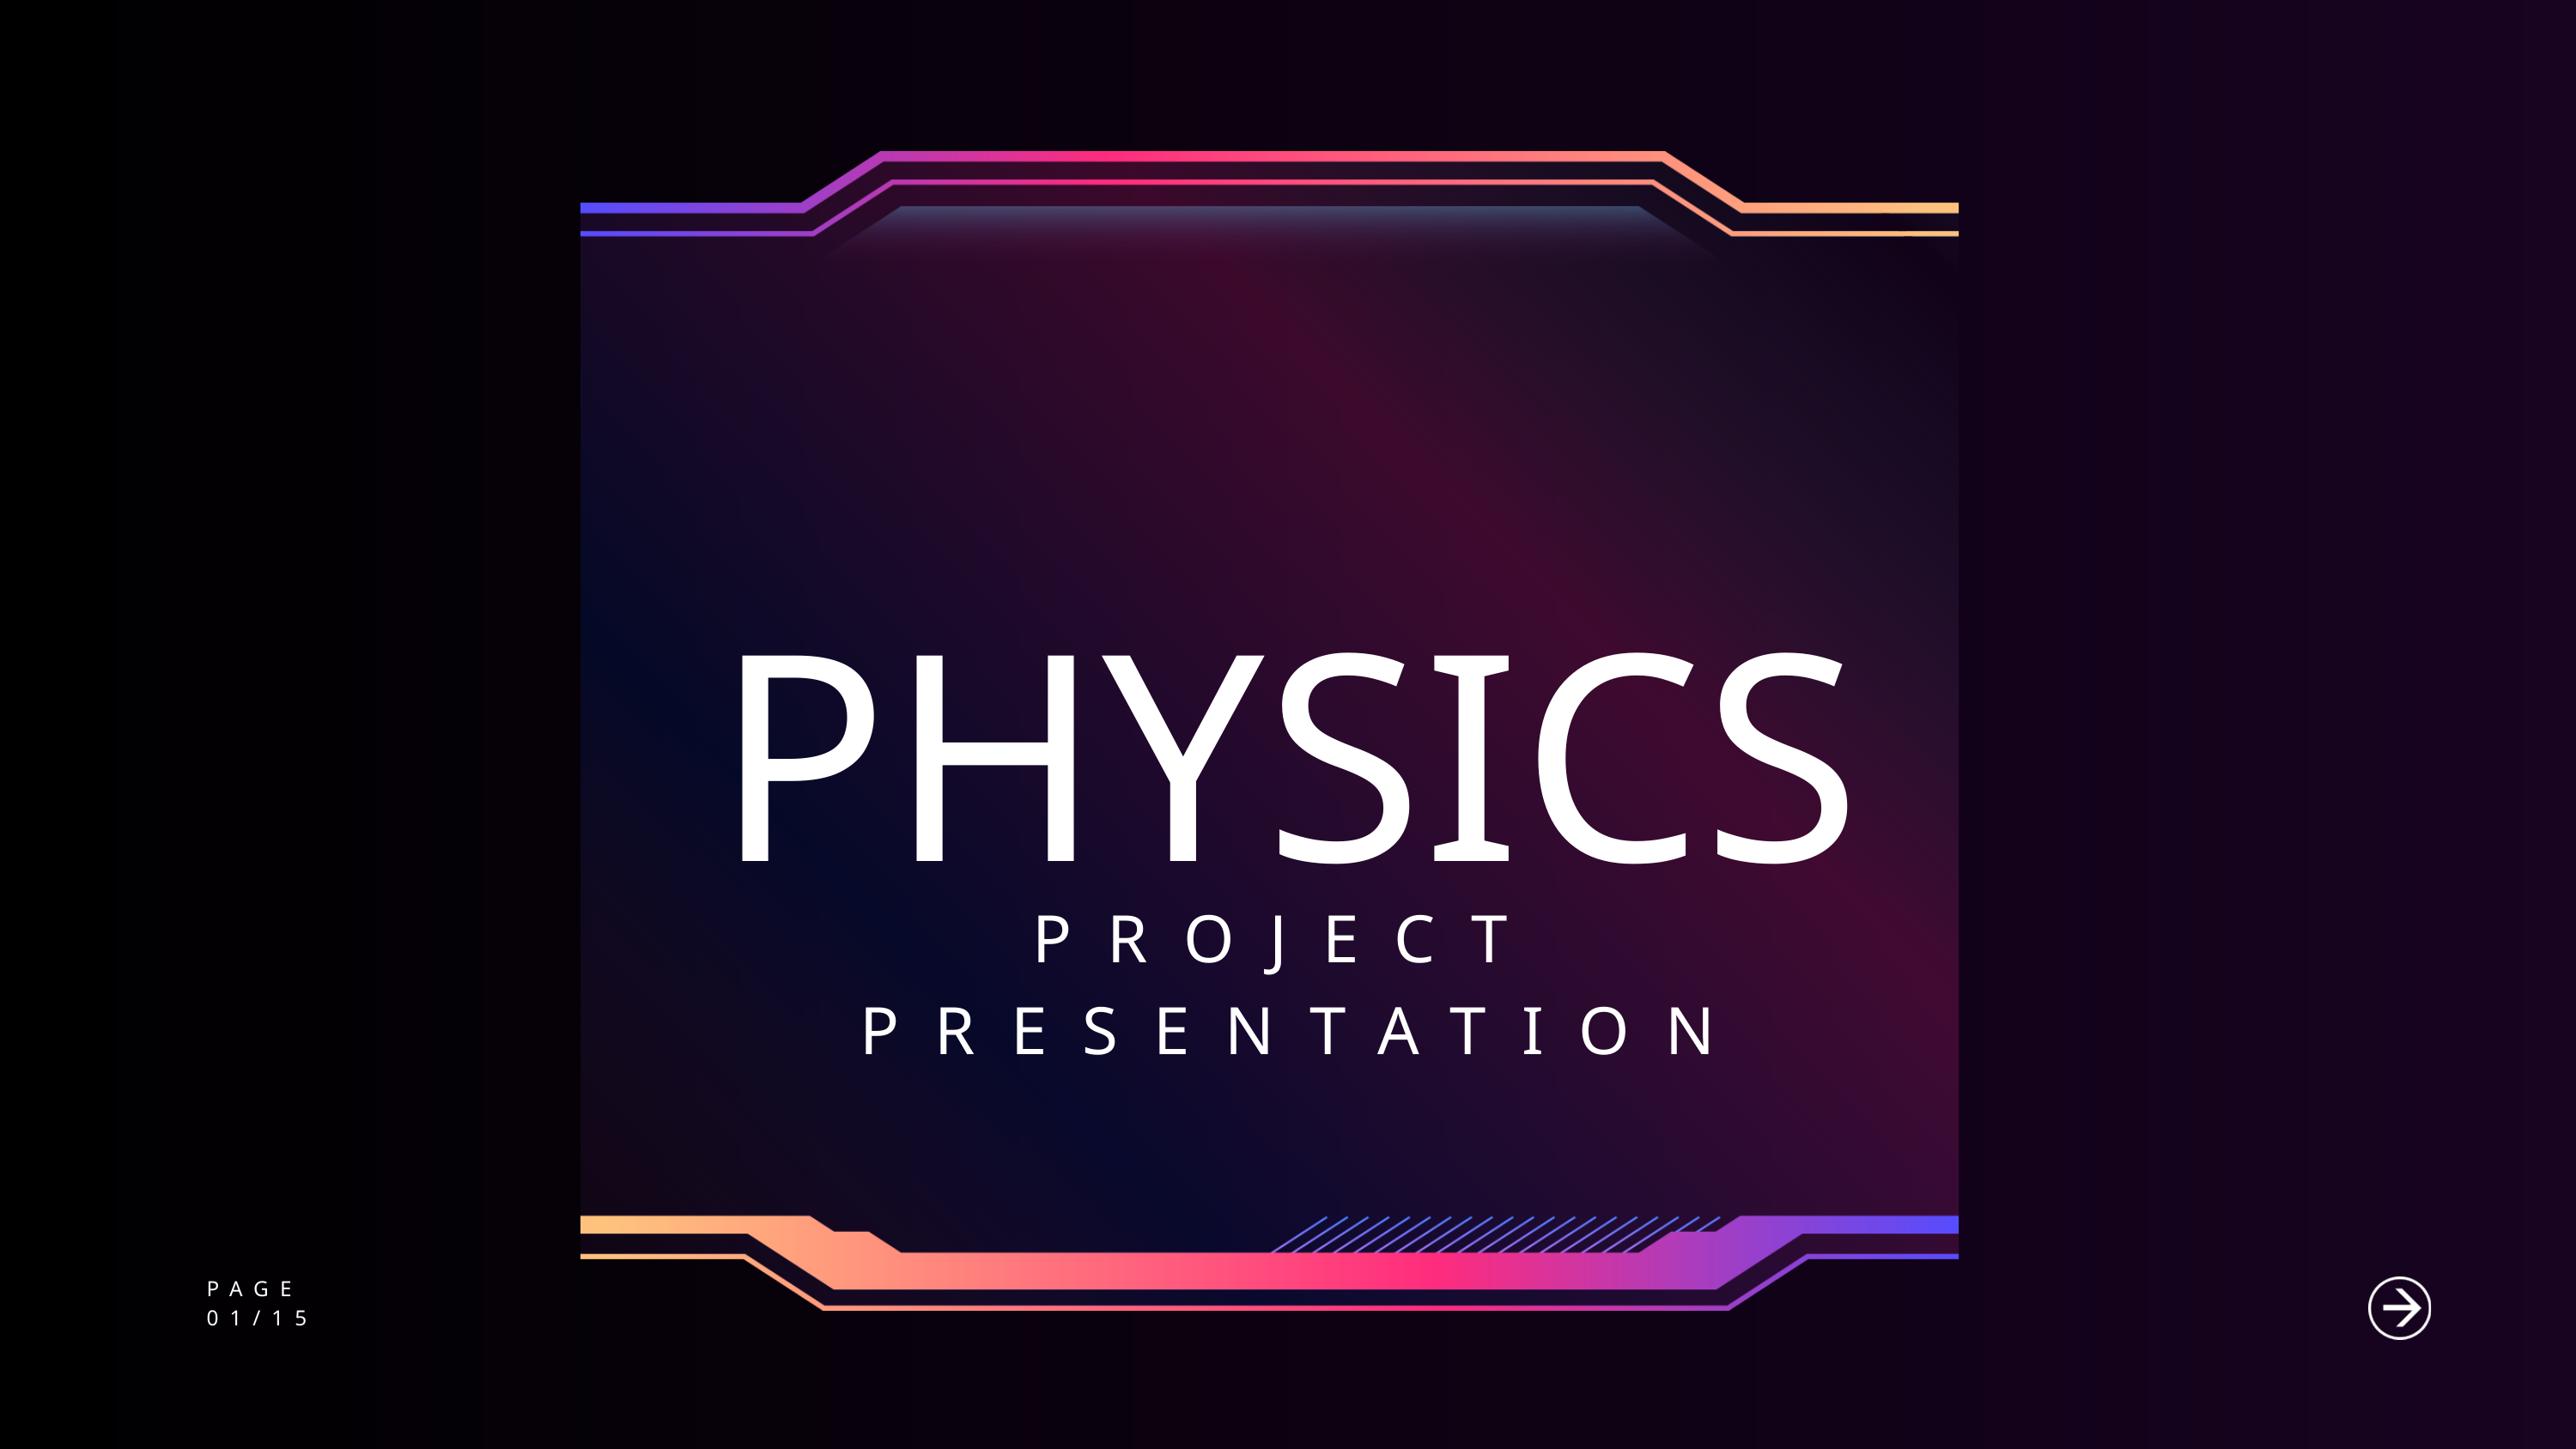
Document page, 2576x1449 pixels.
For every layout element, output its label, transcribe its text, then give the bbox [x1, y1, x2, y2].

text_box [2368, 1276, 2432, 1340]
text_box PAGE 01/15 [206, 1271, 393, 1331]
text_box [580, 151, 1959, 516]
text_box [580, 919, 1959, 1311]
text_box PHYSICS [548, 516, 2028, 919]
text_box PROJECT PRESENTATION [672, 884, 1904, 1068]
